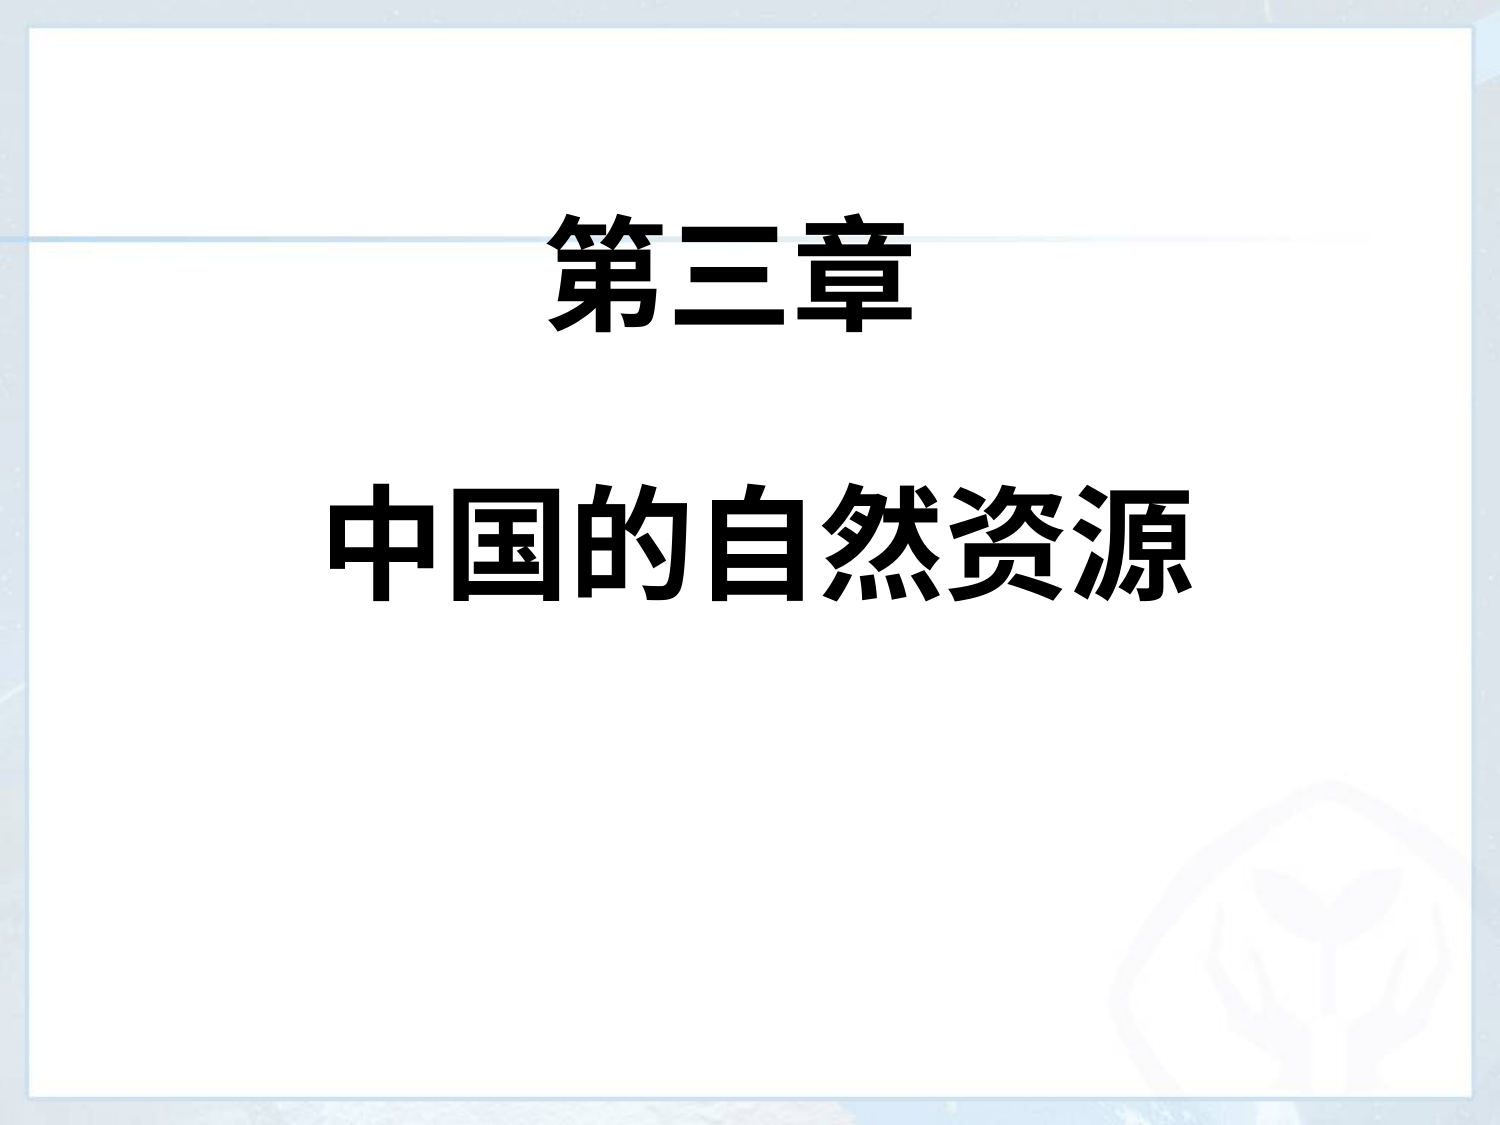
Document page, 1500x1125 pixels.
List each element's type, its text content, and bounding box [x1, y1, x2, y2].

list 中国的自然资源 [74, 458, 1426, 709]
picture [0, 0, 1500, 1125]
title 第三章 [54, 176, 1406, 365]
